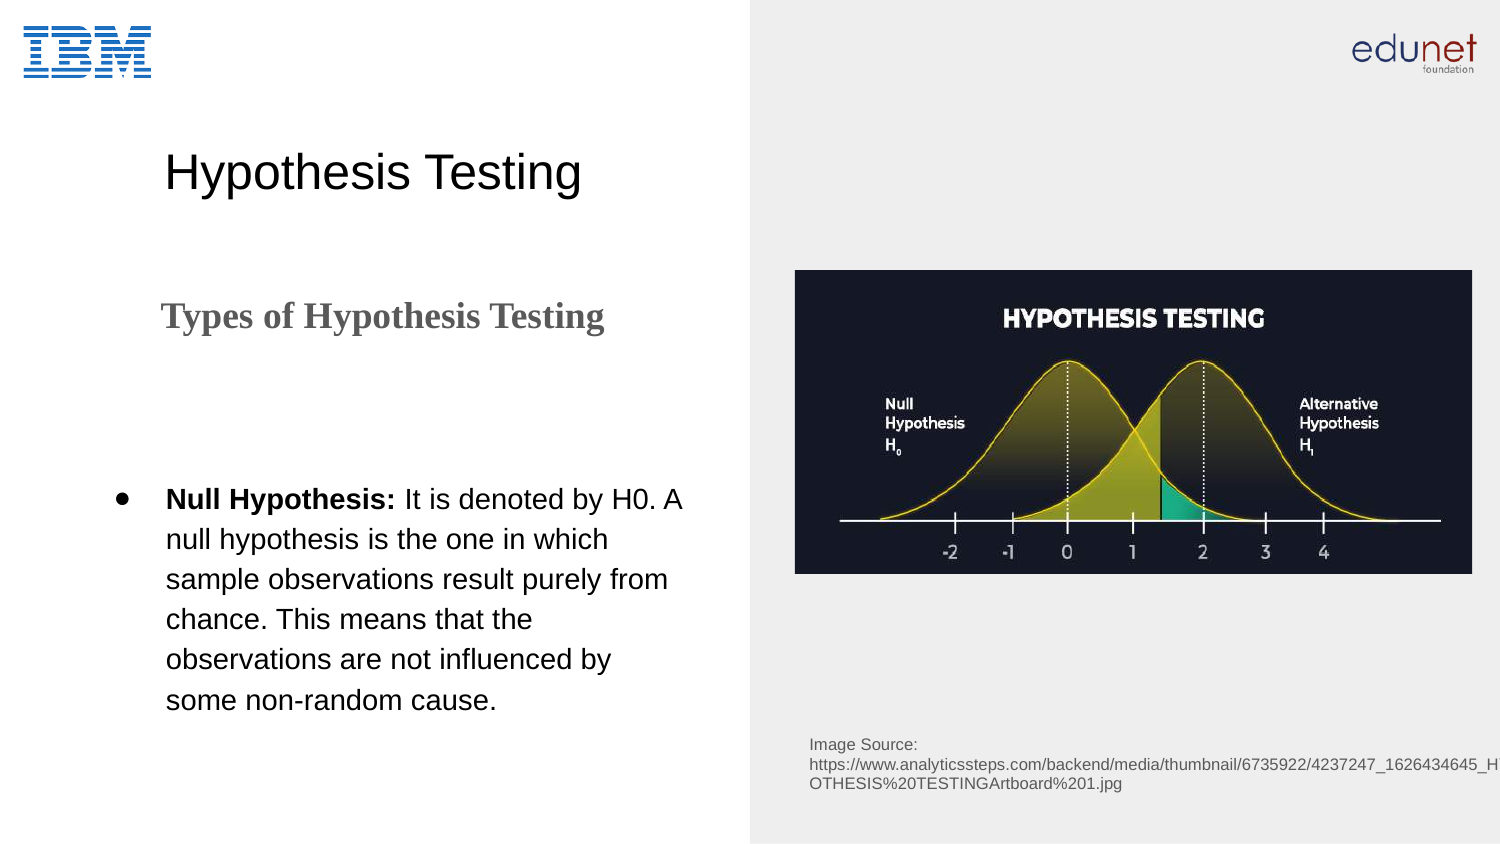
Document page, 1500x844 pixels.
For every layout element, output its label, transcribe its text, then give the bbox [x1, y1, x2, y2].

title Hypothesis Testing [41, 117, 706, 223]
picture [23, 26, 151, 78]
subtitle Types of Hypothesis Testing [41, 257, 706, 363]
list Null Hypothesis: It is denoted by H0. A null hypothesis is the one in which sample observations result purely from chance. This means that the observations are not influenced by some non-random cause. [75, 421, 706, 770]
picture [794, 269, 1473, 574]
text_box Image Source: https://www.analyticssteps.com/backend/media/thumbnail/6735922/4237247_1626434645_HYPOTHESIS%20TESTINGArtboard%201.jpg [794, 726, 1500, 801]
picture [1350, 26, 1480, 78]
